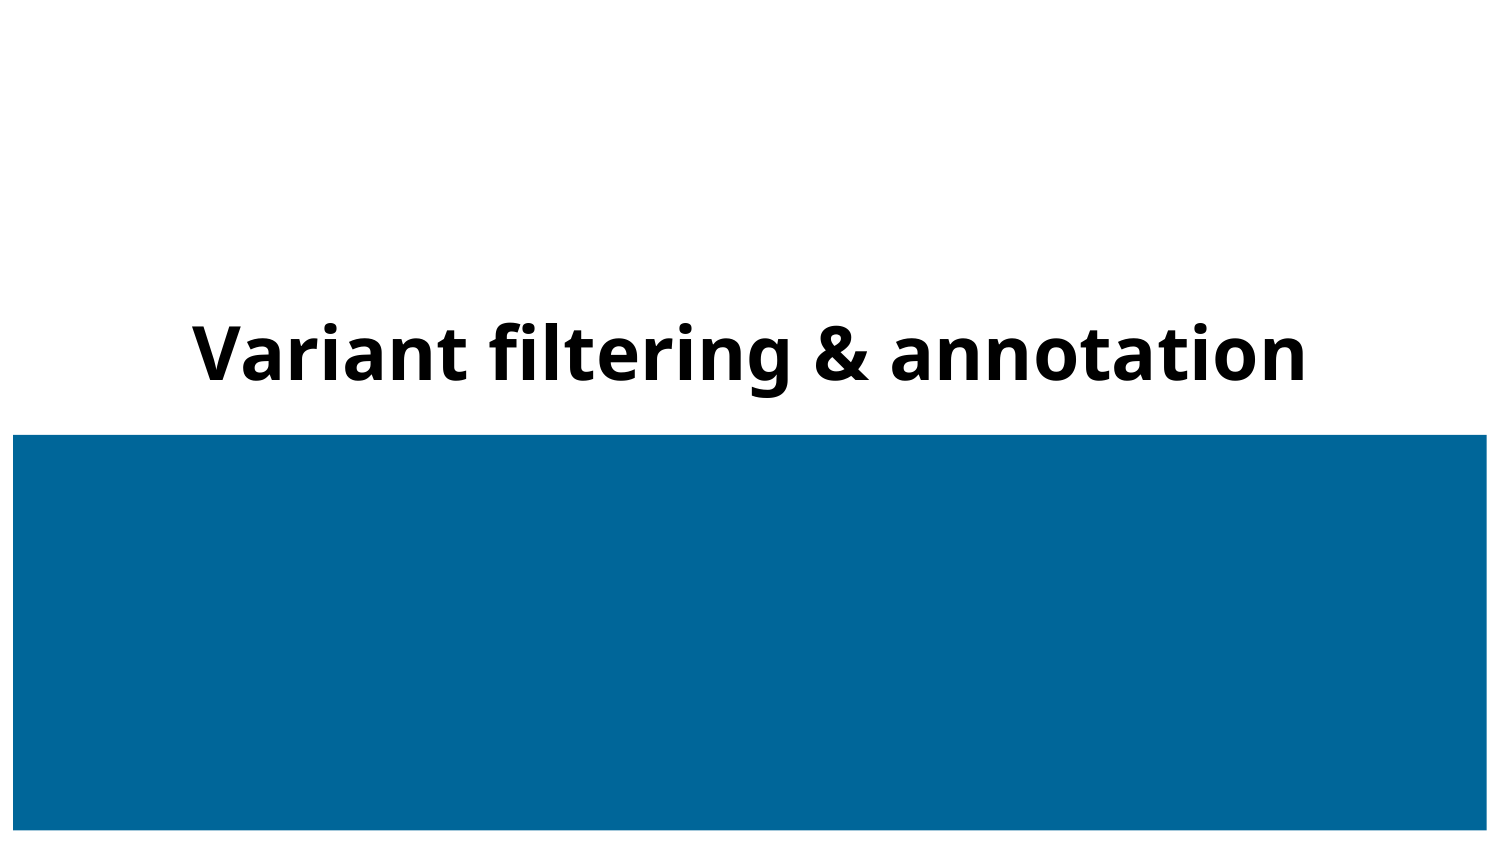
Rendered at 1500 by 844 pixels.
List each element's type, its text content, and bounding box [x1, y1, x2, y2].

title Variant filtering & annotation [79, 281, 1423, 411]
